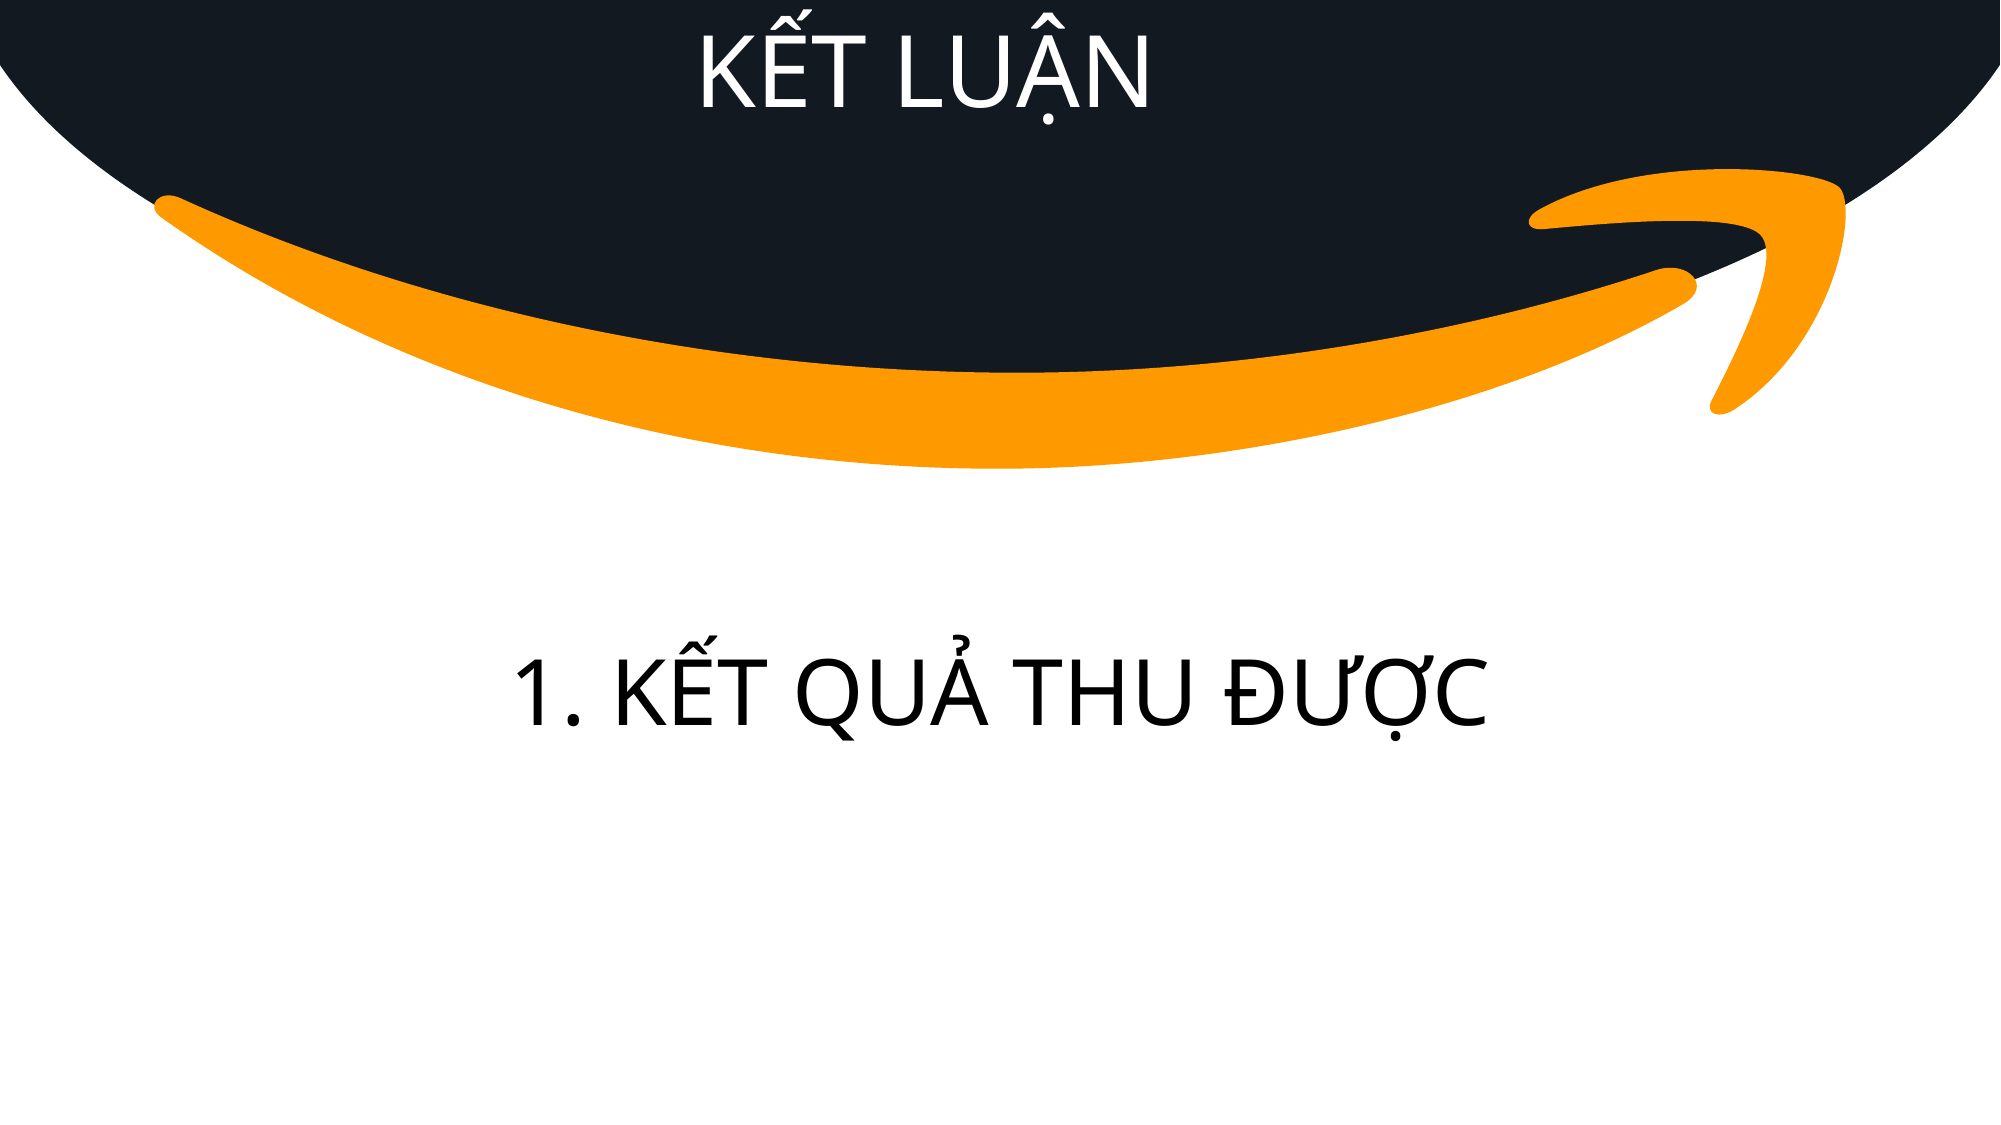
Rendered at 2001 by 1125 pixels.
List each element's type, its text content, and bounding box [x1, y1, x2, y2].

text_box KẾT LUẬN [679, 0, 1172, 135]
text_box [154, 169, 1846, 469]
text_box [0, 0, 2000, 206]
text_box 1. KẾT QUẢ THU ĐƯỢC [259, 625, 1741, 751]
